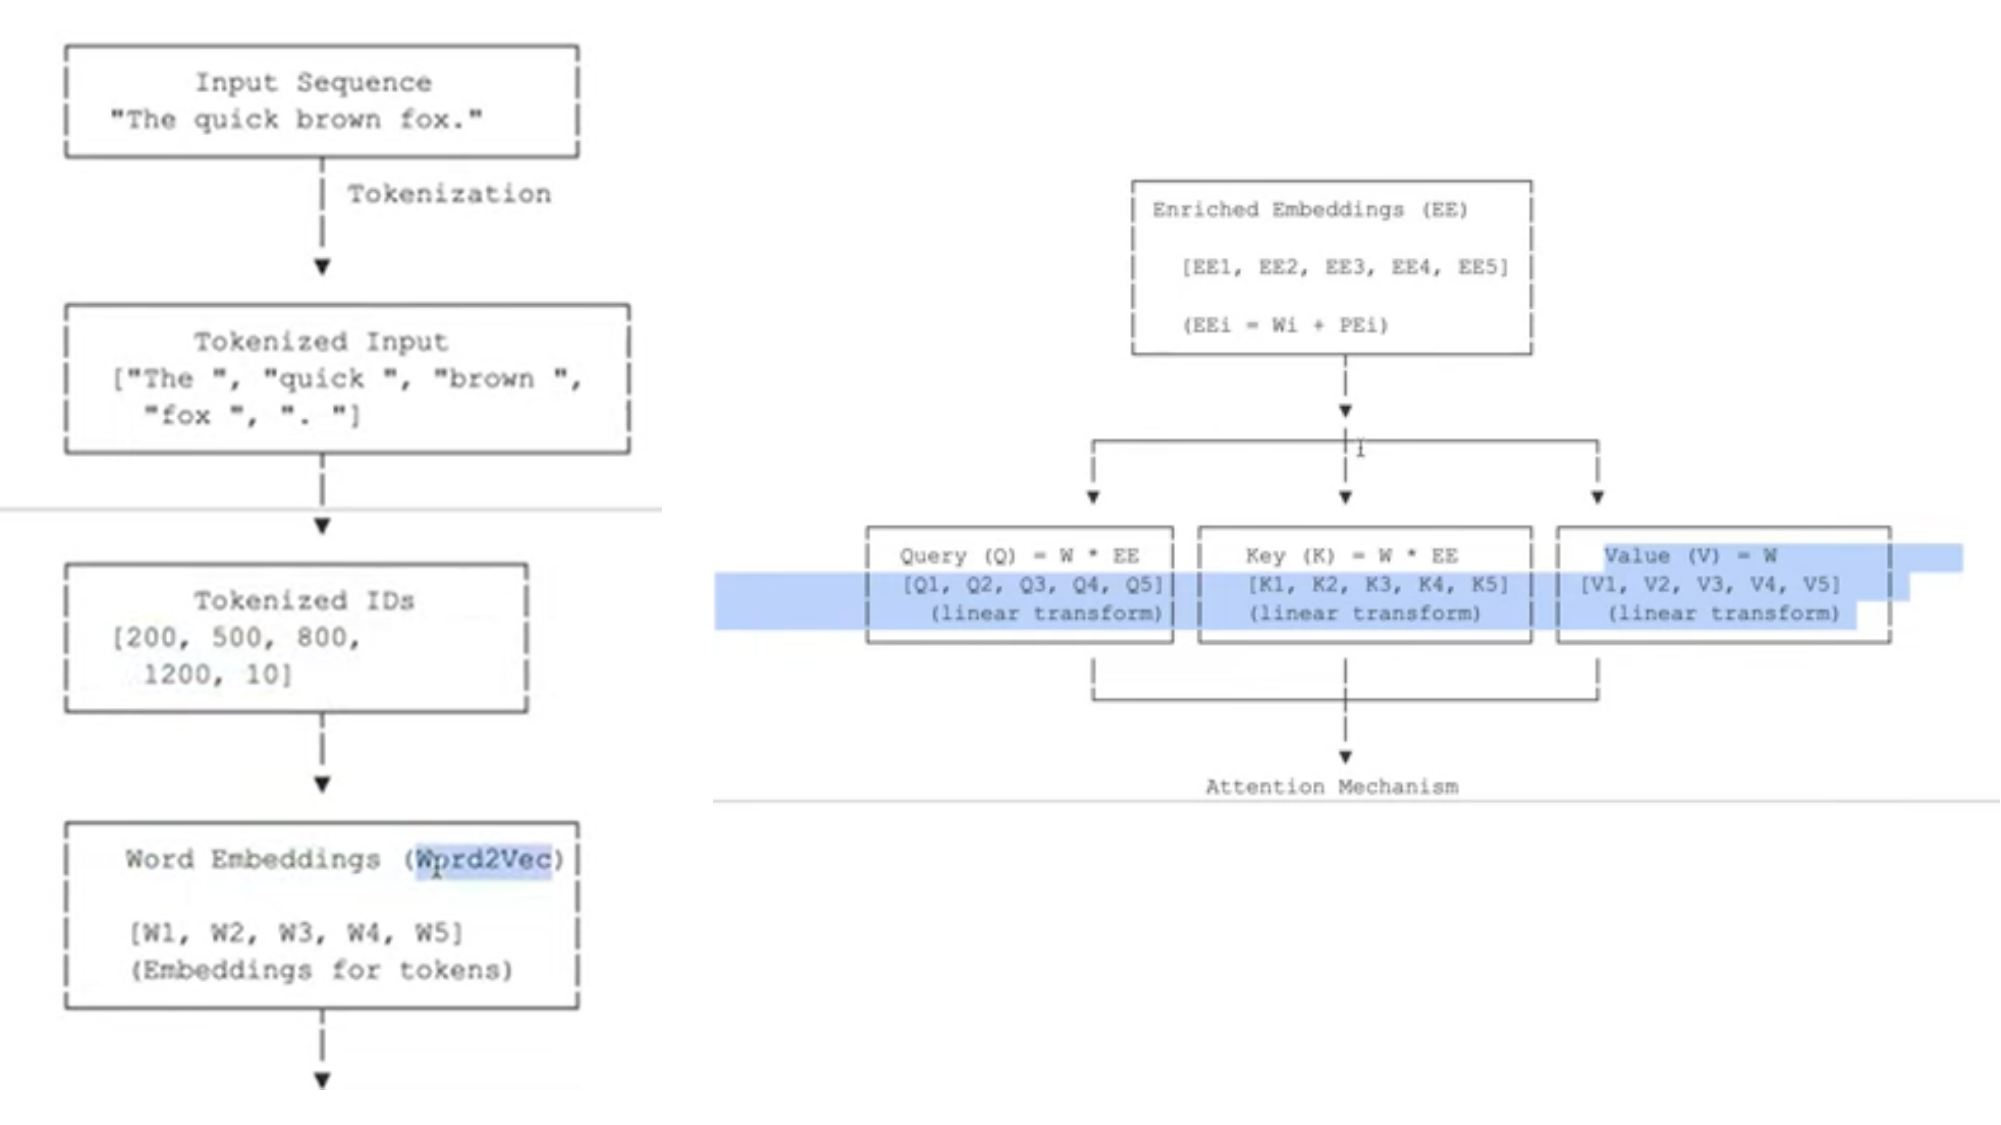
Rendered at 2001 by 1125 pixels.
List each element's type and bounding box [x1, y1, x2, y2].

picture [0, 27, 662, 1091]
picture [713, 173, 2000, 816]
